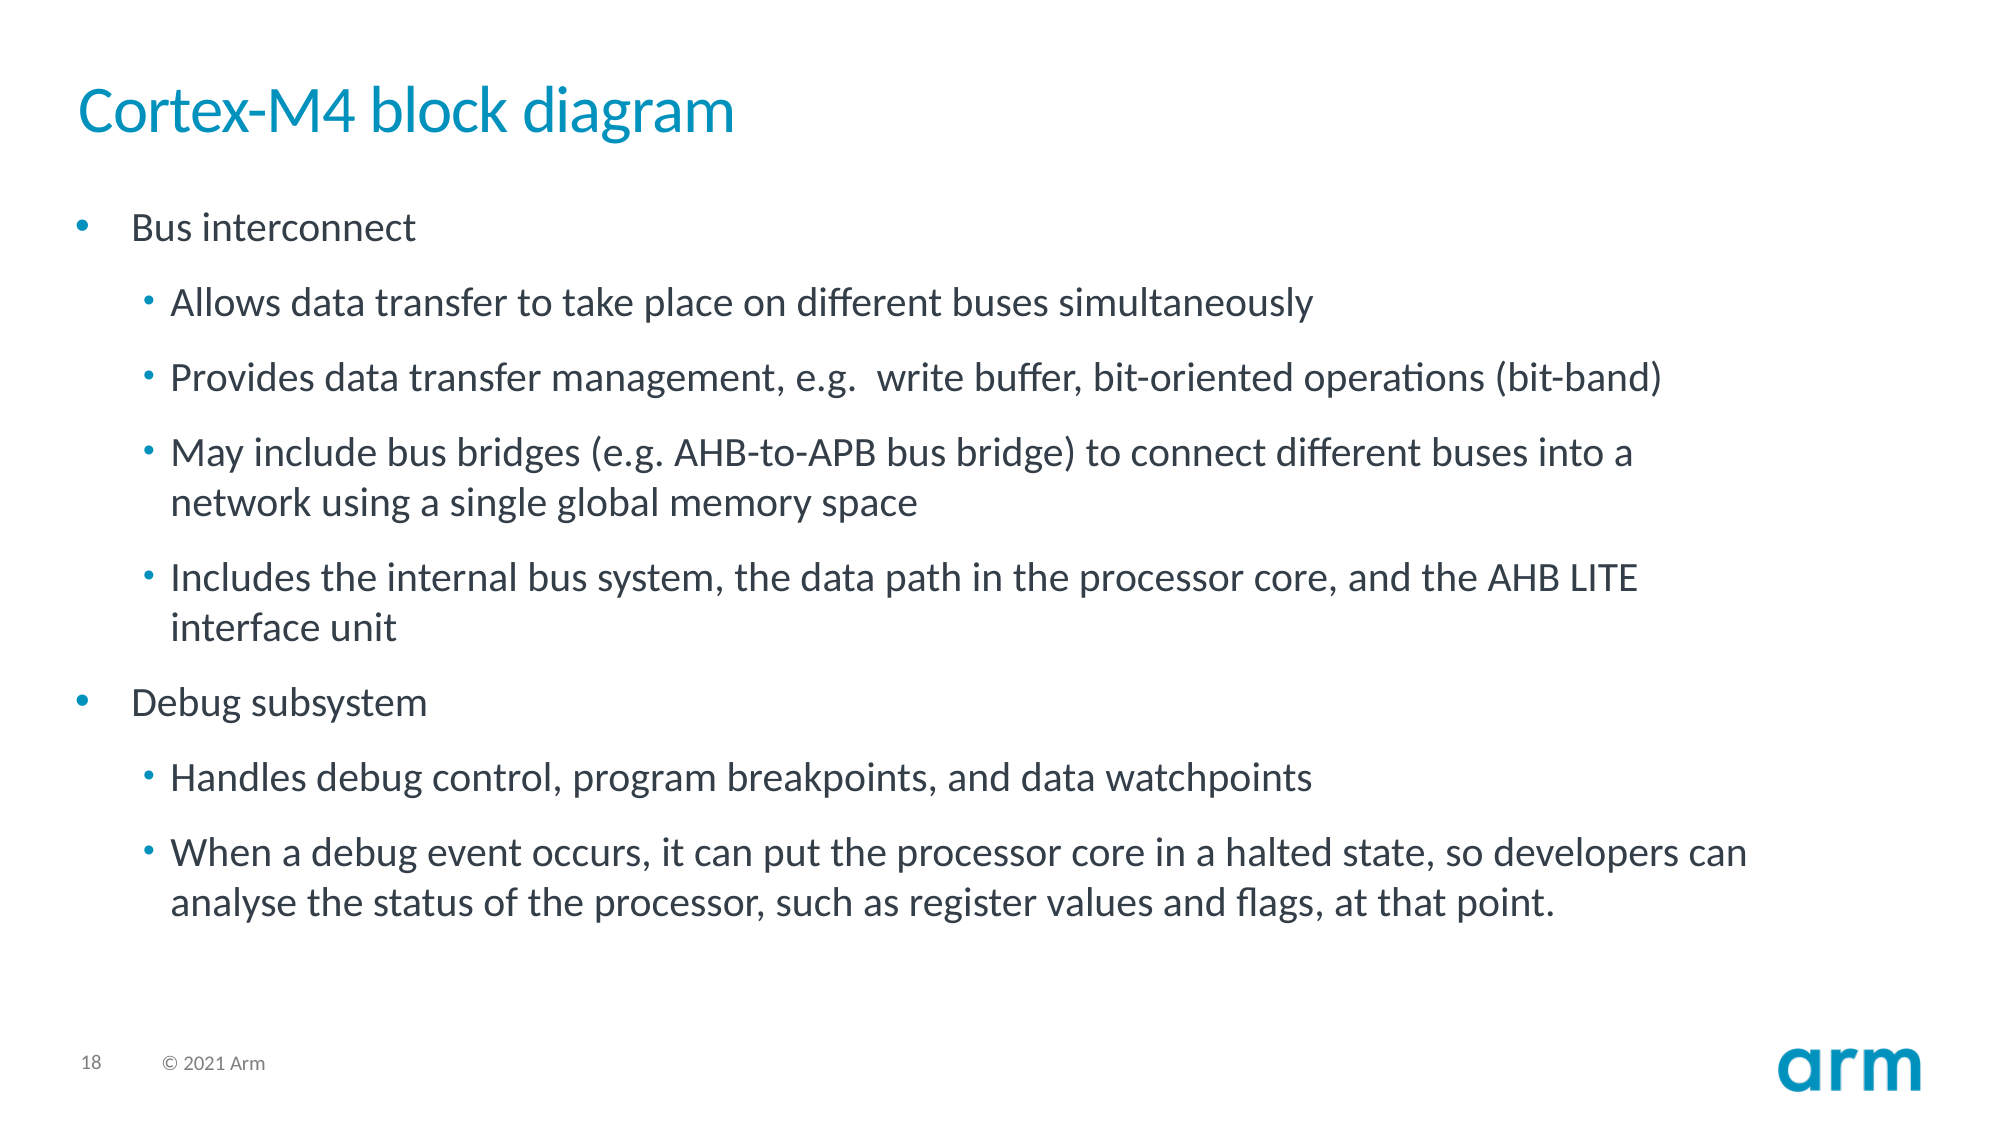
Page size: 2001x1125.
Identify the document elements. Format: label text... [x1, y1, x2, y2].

picture [1777, 1047, 1922, 1093]
title Cortex-M4 block diagram [78, 78, 1922, 186]
list Bus interconnect Allows data transfer to take place on different buses simultaneously Provides data transfer management, e.g. write buffer, bit-oriented operations (bit-band) May include bus bridges (e.g. AHB-to-APB bus bridge) to connect different buses into a network using a single global memory space Includes the internal bus system, the data path in the processor core, and the AHB LITE interface unit Debug subsystem Handles debug control, program breakpoints, and data watchpoints When a debug event occurs, it can put the processor core in a halted state, so developers can analyse the status of the processor, such as register values and flags, at that point. [75, 200, 1763, 968]
